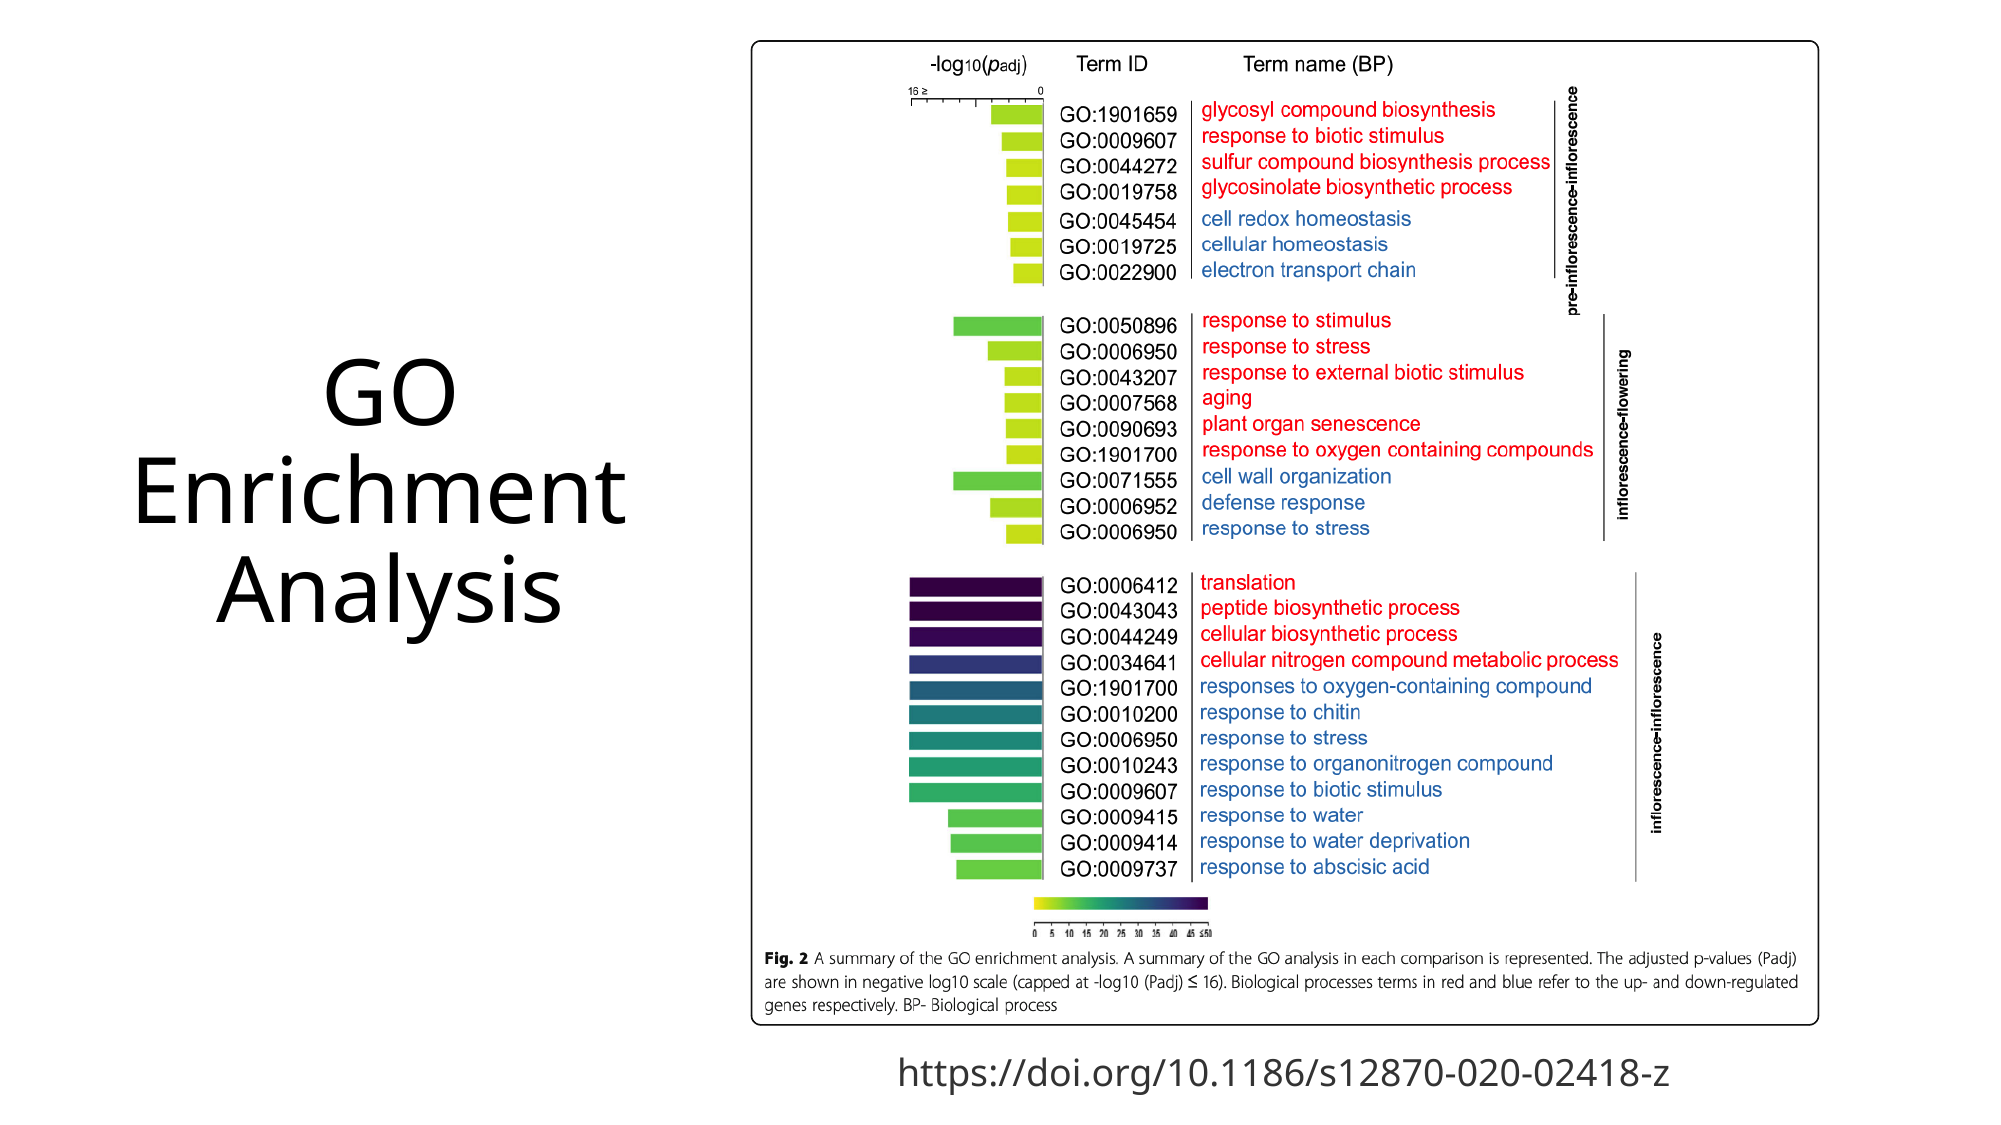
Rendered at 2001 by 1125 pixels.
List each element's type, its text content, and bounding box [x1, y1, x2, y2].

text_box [747, 29, 1821, 1095]
title GO Enrichment Analysis [85, 385, 696, 604]
